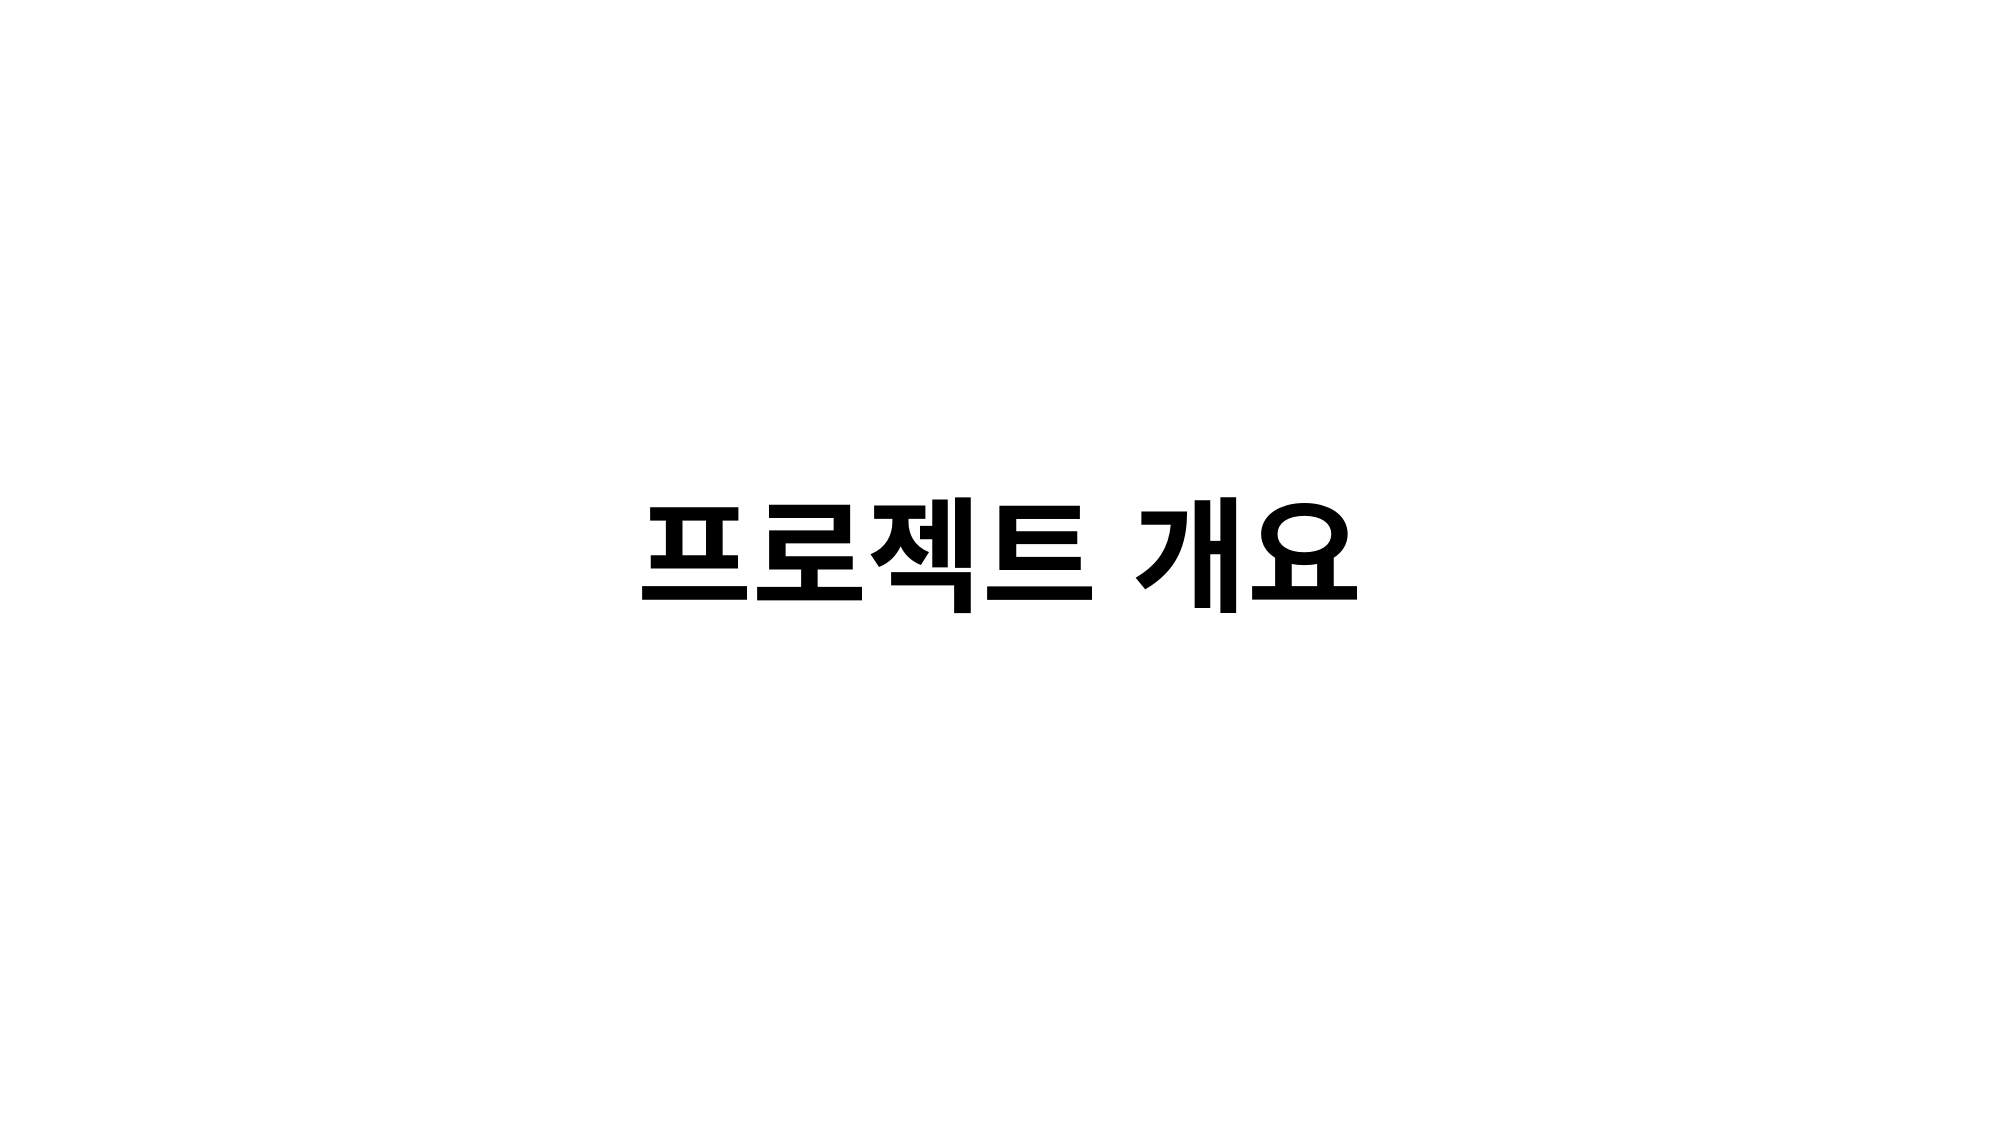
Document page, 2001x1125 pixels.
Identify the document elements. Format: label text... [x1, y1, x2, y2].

title 프로젝트 개요 [137, 453, 1863, 672]
